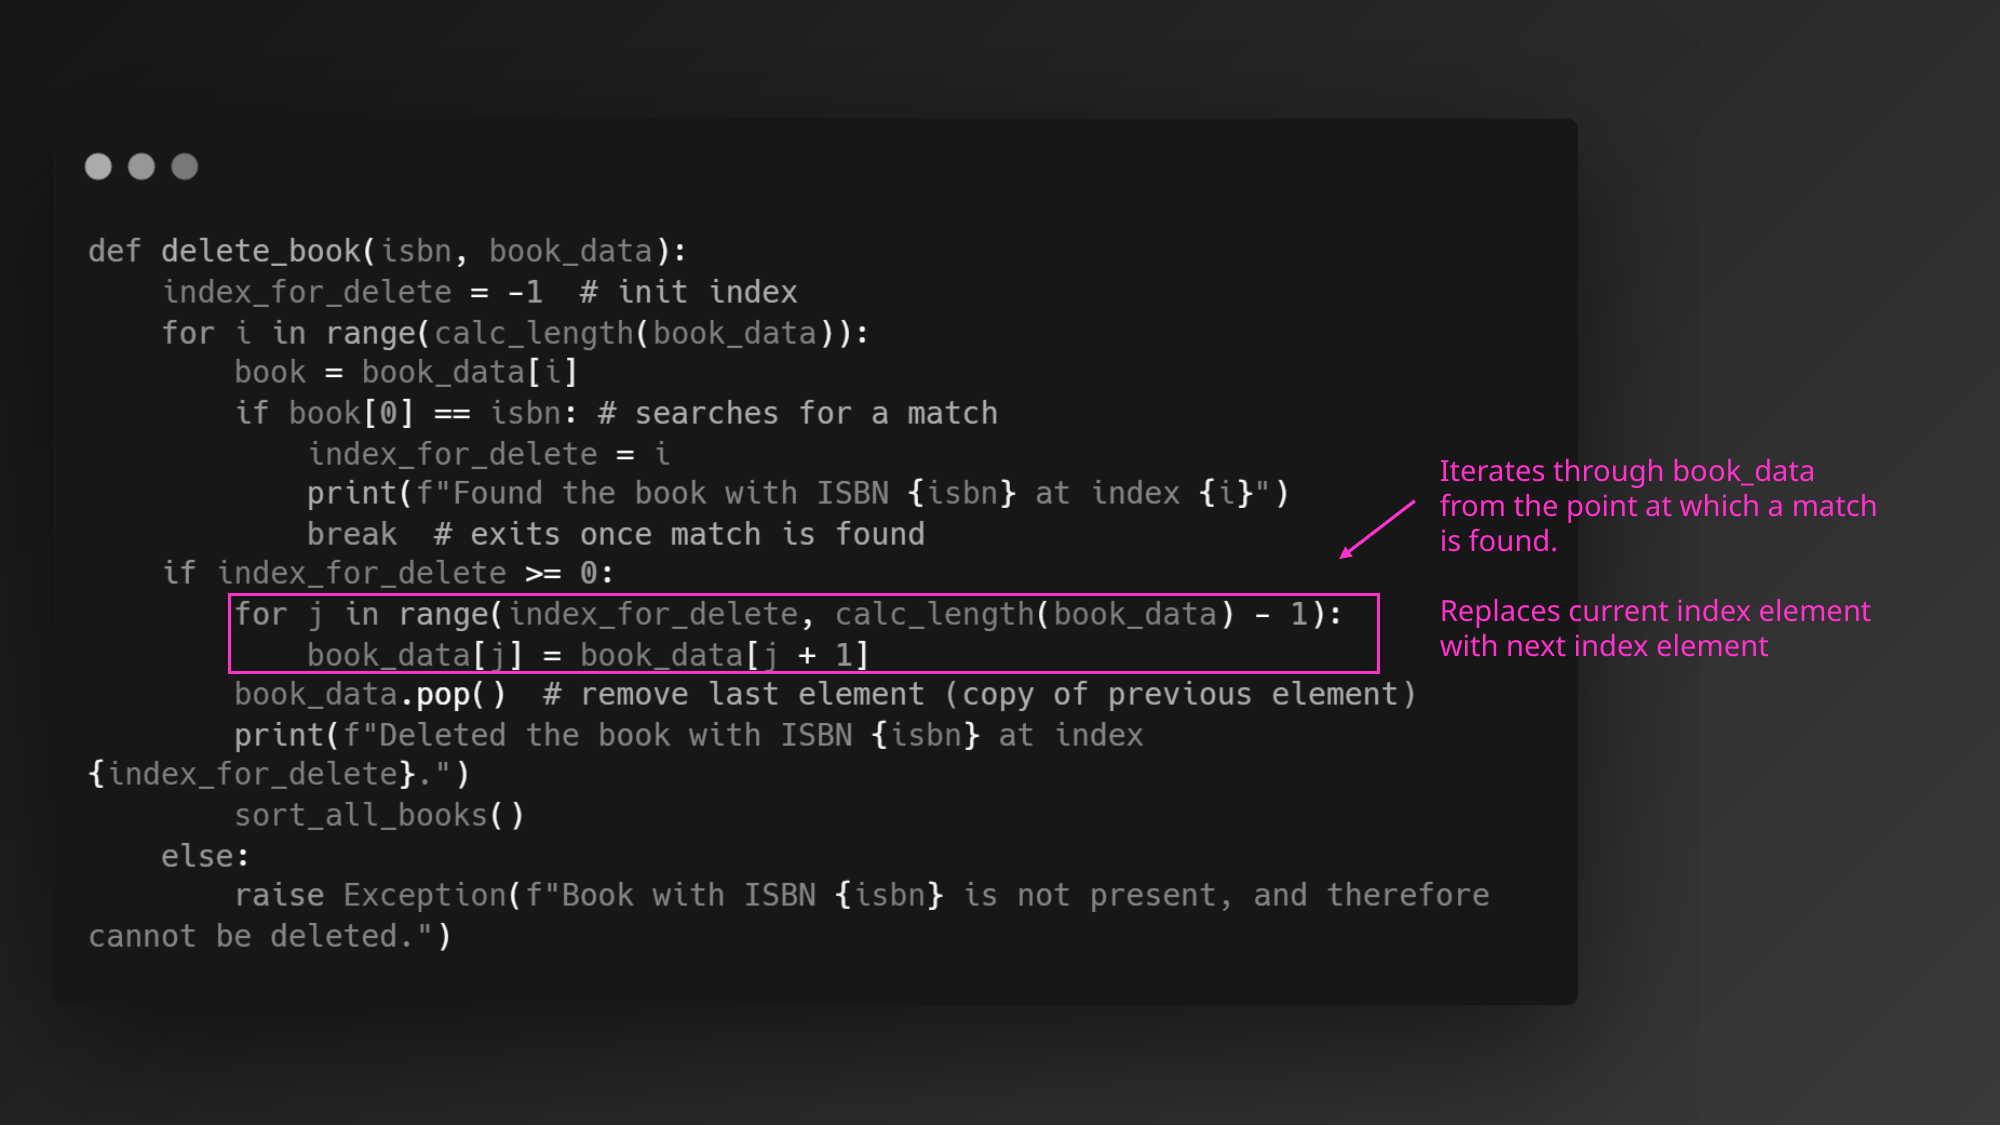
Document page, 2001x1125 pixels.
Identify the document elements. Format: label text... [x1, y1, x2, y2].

text_box Iterates through book_data from the point at which a match is found. Replaces current index element with next index element [1700, 445, 1903, 670]
picture [0, 0, 1700, 1125]
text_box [1338, 500, 1416, 560]
